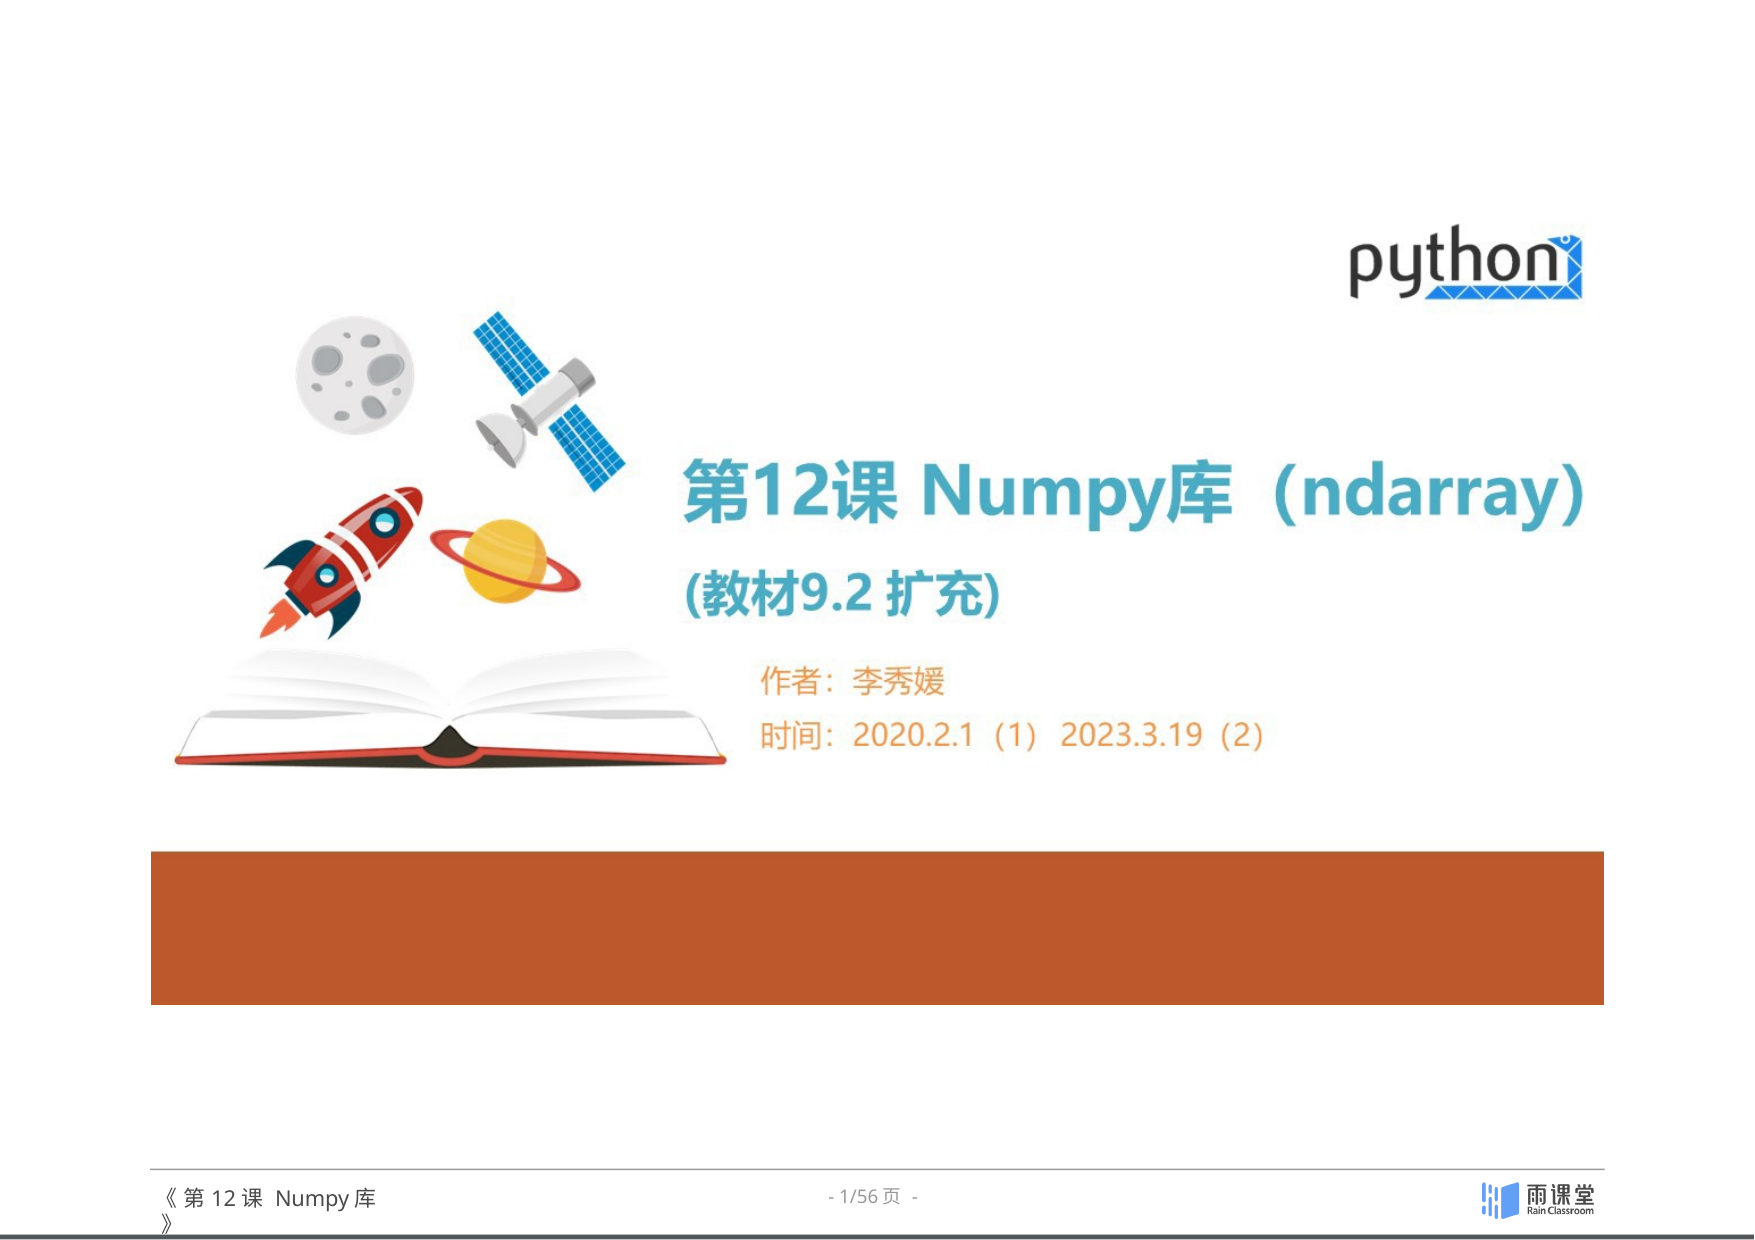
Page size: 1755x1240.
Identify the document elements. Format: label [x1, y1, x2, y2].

text_box [0, 0, 1755, 1240]
